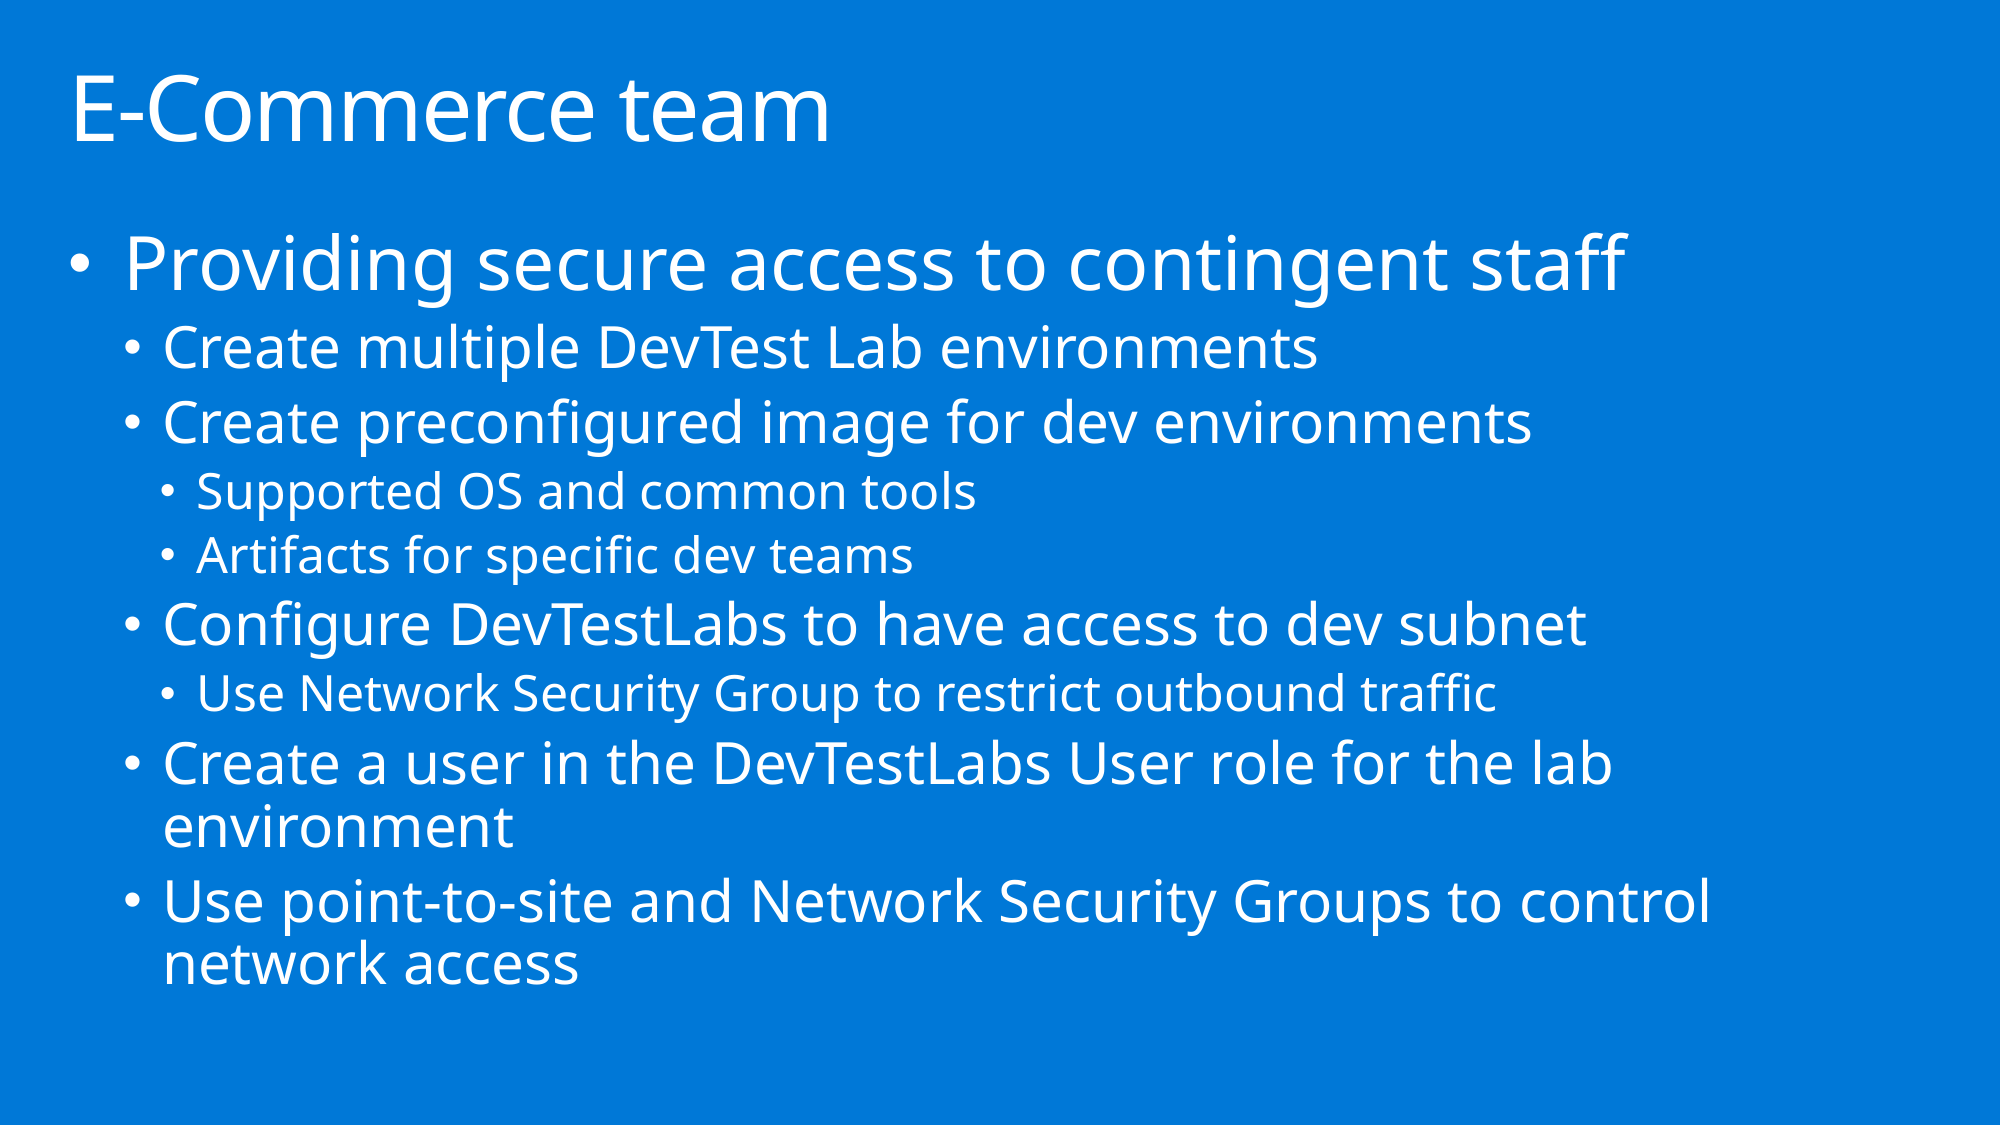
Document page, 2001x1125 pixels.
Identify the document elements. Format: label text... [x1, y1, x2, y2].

list Providing secure access to contingent staff Create multiple DevTest Lab environments Create preconfigured image for dev environments Supported OS and common tools Artifacts for specific dev teams Configure DevTestLabs to have access to dev subnet Use Network Security Group to restrict outbound traffic Create a user in the DevTestLabs User role for the lab environment Use point-to-site and Network Security Groups to control network access [44, 210, 1779, 1062]
title E-Commerce team [44, 47, 1957, 196]
